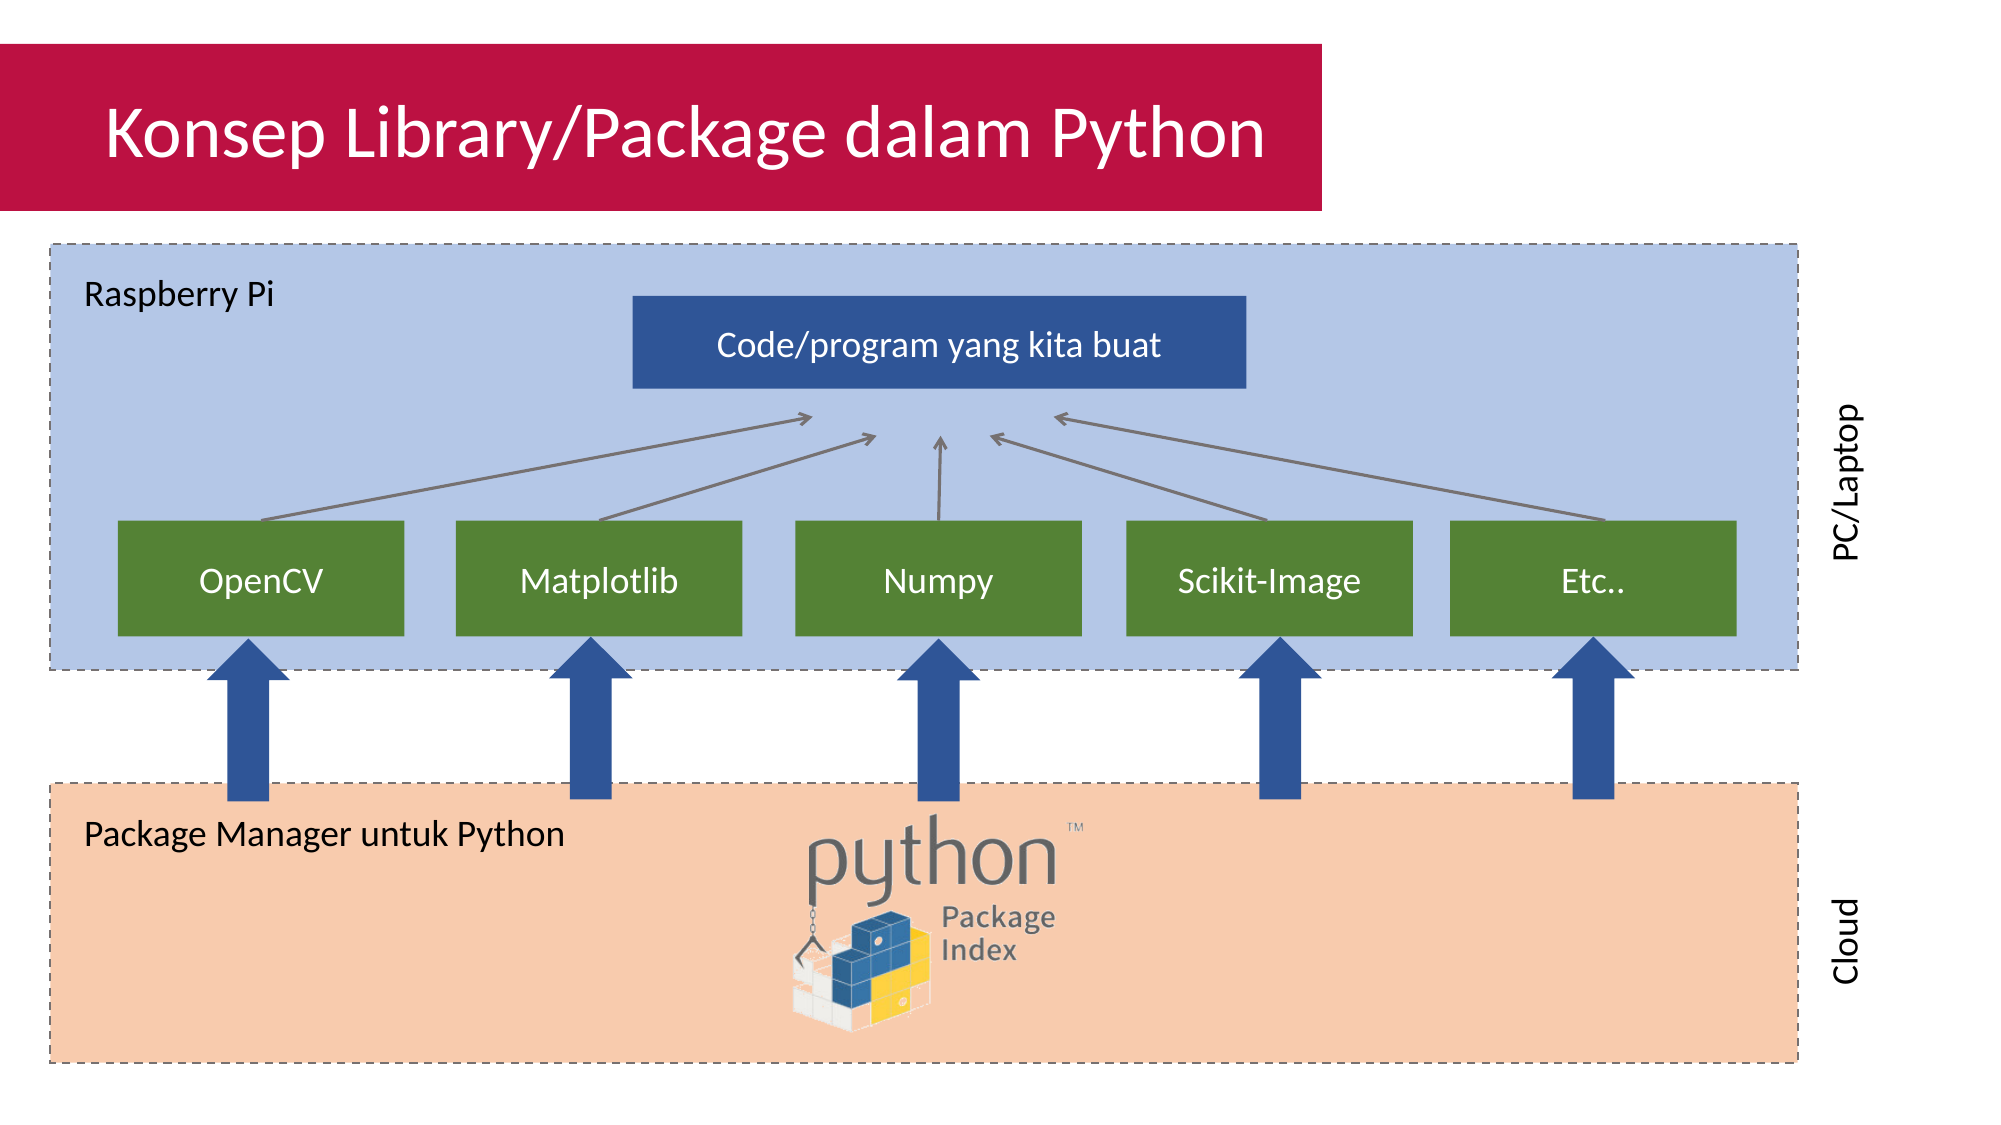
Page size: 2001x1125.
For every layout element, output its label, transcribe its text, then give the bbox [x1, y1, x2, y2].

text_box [261, 416, 877, 521]
text_box [0, 43, 1323, 212]
text_box [204, 637, 293, 803]
text_box [49, 782, 1799, 1064]
text_box Package Manager untuk Python [69, 801, 581, 862]
text_box PC/Laptop [1812, 388, 1873, 578]
text_box [894, 637, 983, 801]
text_box [546, 637, 636, 801]
text_box Code/program yang kita buat [632, 295, 1247, 390]
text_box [117, 520, 1737, 637]
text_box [989, 416, 1606, 521]
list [768, 801, 1109, 1045]
text_box [1549, 637, 1638, 801]
text_box Raspberry Pi [69, 261, 290, 321]
text_box Cloud [1812, 883, 1873, 1001]
text_box [1235, 637, 1325, 801]
text_box Konsep Library/Package dalam Python [90, 74, 1283, 180]
text_box [49, 243, 1799, 671]
